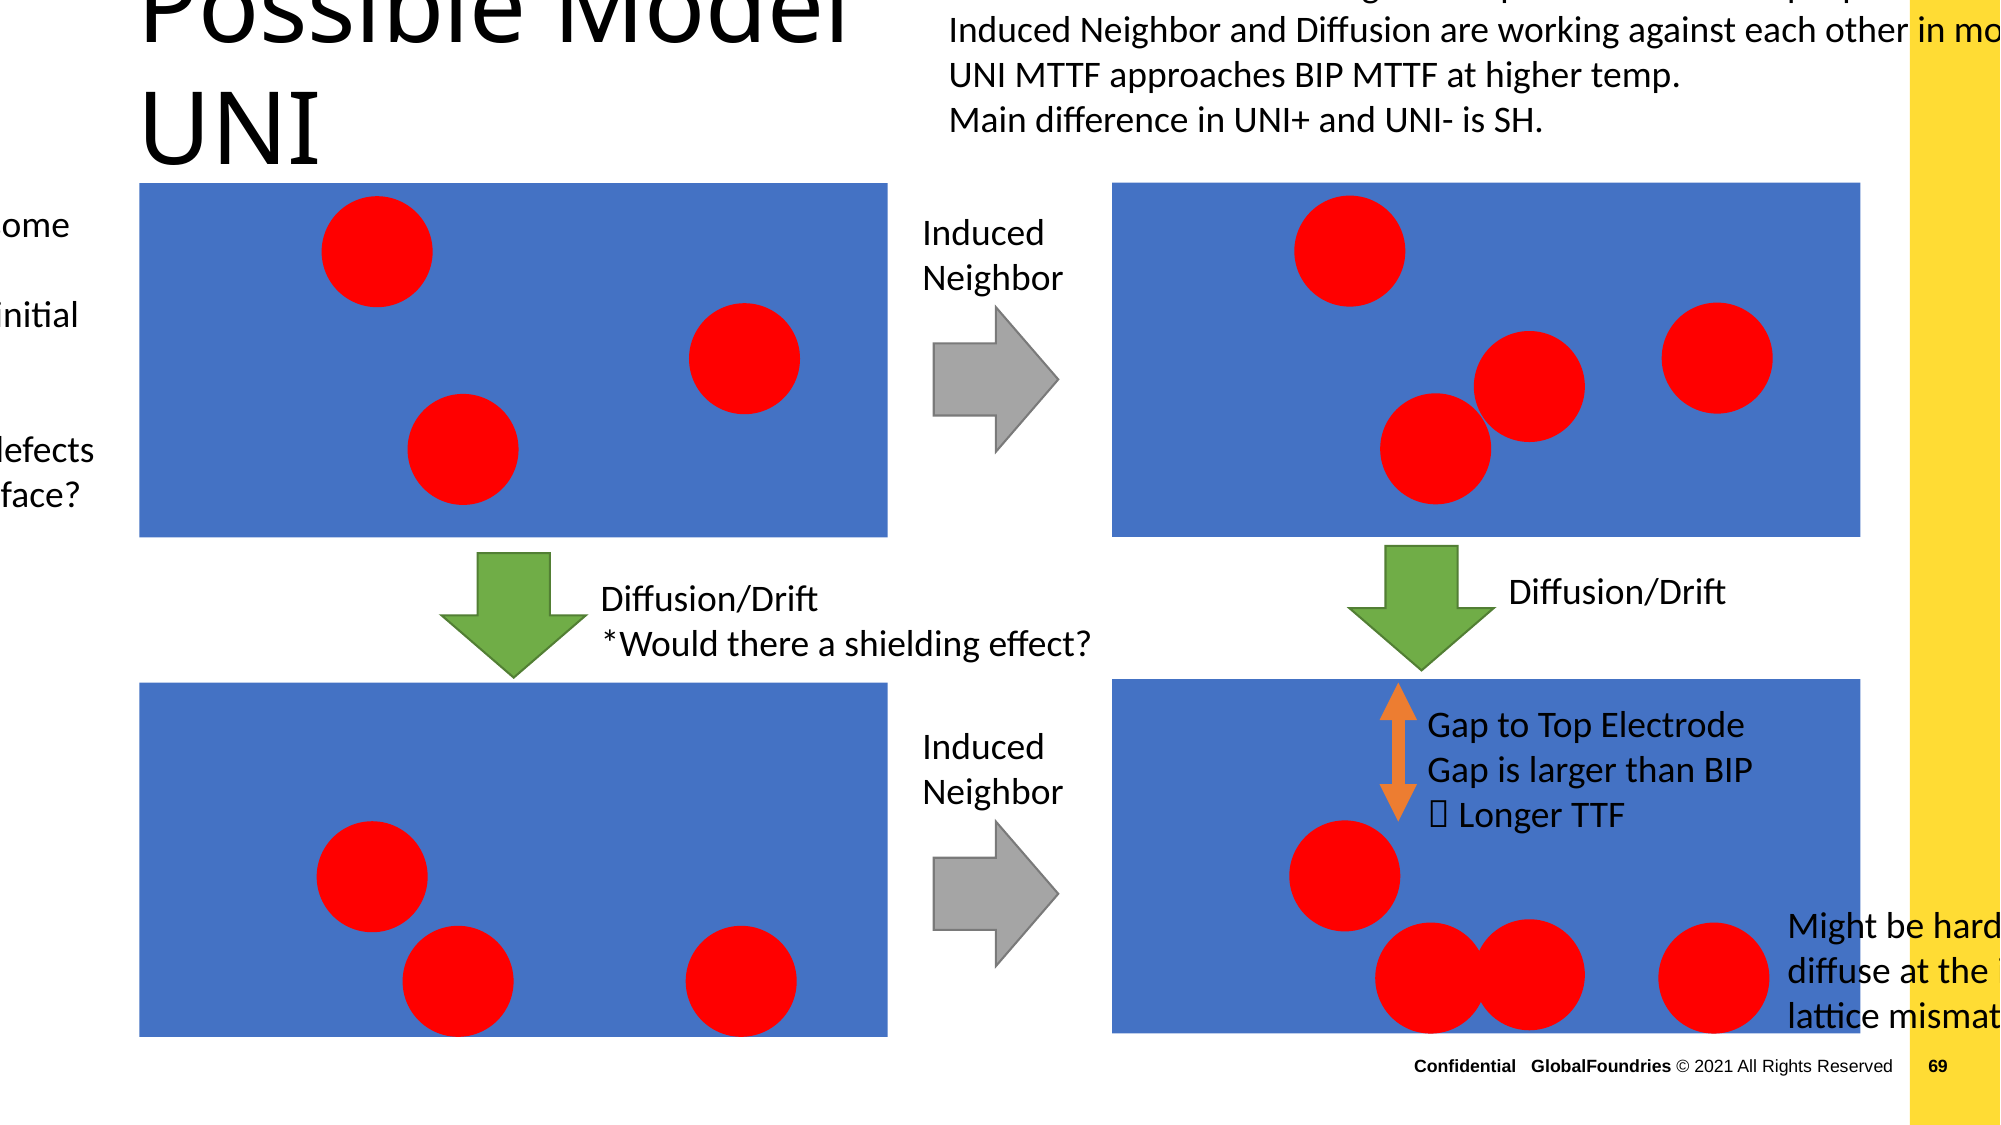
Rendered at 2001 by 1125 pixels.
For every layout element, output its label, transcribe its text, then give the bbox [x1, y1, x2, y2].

text_box How does E-field or Current worsen Induced Neighbor or Diffusion/Drift? UNI is non-Arrhenius. Ie. Higher temp accelerates multiple processes. No dominant single process. Induced Neighbor and Diffusion are working against each other in model below UNI MTTF approaches BIP MTTF at higher temp. Main difference in UNI+ and UNI- is SH. [933, 0, 2000, 148]
text_box Induced Neighbor [907, 715, 1090, 820]
text_box [401, 924, 515, 1038]
text_box [320, 195, 434, 309]
text_box Diffusion/Drift *Would there a shielding effect? [585, 566, 1153, 672]
text_box [1472, 329, 1586, 444]
text_box [138, 182, 889, 538]
text_box [1293, 194, 1407, 308]
text_box [1111, 678, 1861, 1034]
text_box [406, 392, 520, 506]
text_box Initial state has some defects Are most of the initial defects at the interface? Do most of the defects form at the interface? [0, 193, 127, 523]
text_box [1346, 544, 1497, 672]
text_box [932, 820, 1060, 969]
text_box Diffusion/Drift [1493, 559, 1758, 620]
text_box [438, 552, 589, 679]
text_box [1657, 921, 1771, 1035]
text_box Gap to Top Electrode Gap is larger than BIP  Longer TTF [1412, 692, 1847, 843]
text_box [315, 820, 429, 934]
text_box [1374, 921, 1481, 1035]
text_box [684, 924, 798, 1038]
text_box Might be harder for defects to diffuse at the interface due to lattice mismatch [1772, 893, 2000, 1044]
text_box Induced Neighbor [907, 200, 1090, 306]
text_box [1660, 301, 1774, 415]
text_box [138, 681, 889, 1038]
text_box [1379, 392, 1493, 506]
text_box [1111, 182, 1861, 538]
text_box [687, 302, 802, 416]
text_box [1288, 819, 1402, 933]
text_box [932, 306, 1060, 455]
title Possible Model UNI [136, 0, 933, 125]
text_box [1472, 918, 1586, 1032]
